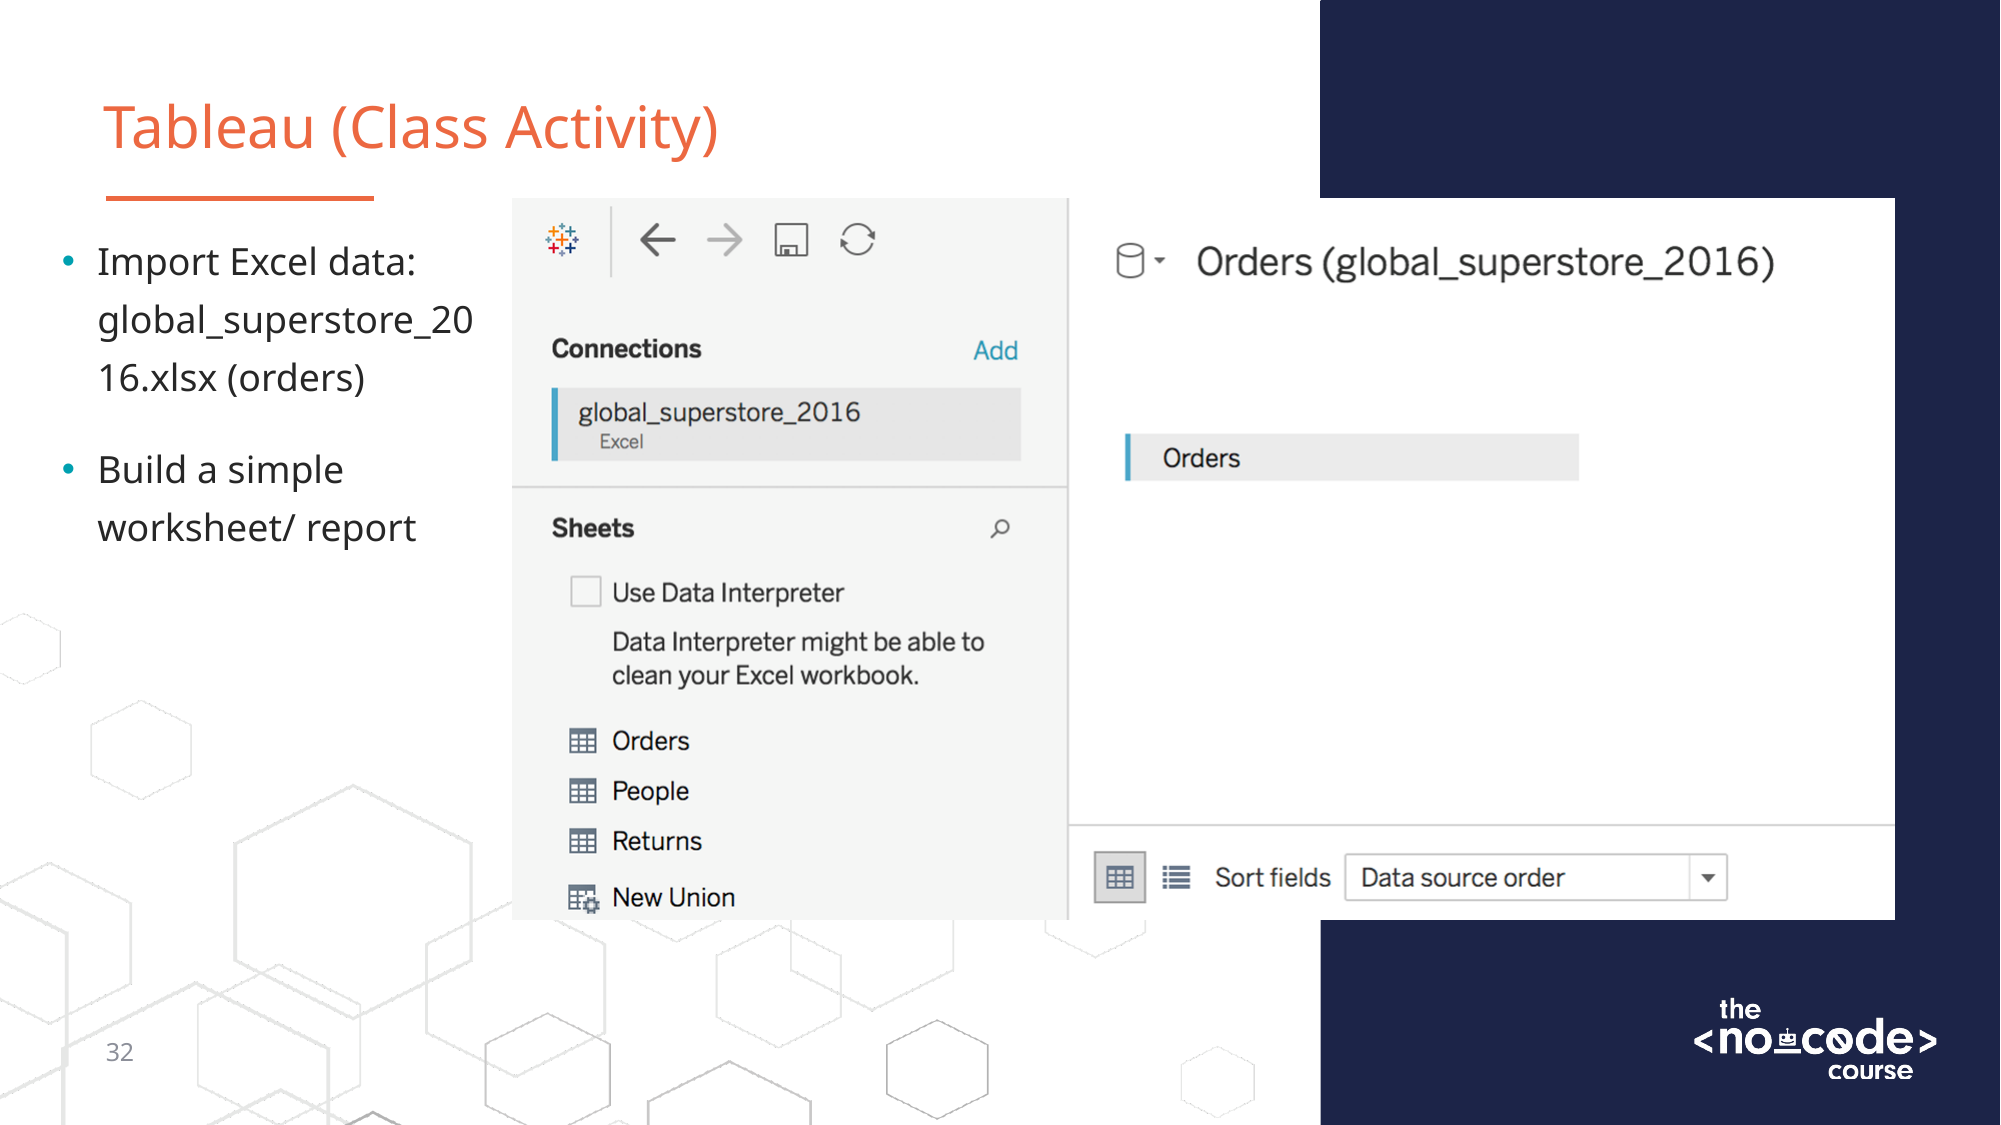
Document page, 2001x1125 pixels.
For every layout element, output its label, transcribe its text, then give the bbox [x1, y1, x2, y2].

list Import Excel data: global_superstore_2016.xlsx (orders) Build a simple worksheet/ report [59, 224, 483, 901]
title Tableau (Class Activity) [103, 59, 1076, 199]
slide_number 32 [105, 1023, 556, 1084]
picture [511, 198, 1895, 920]
